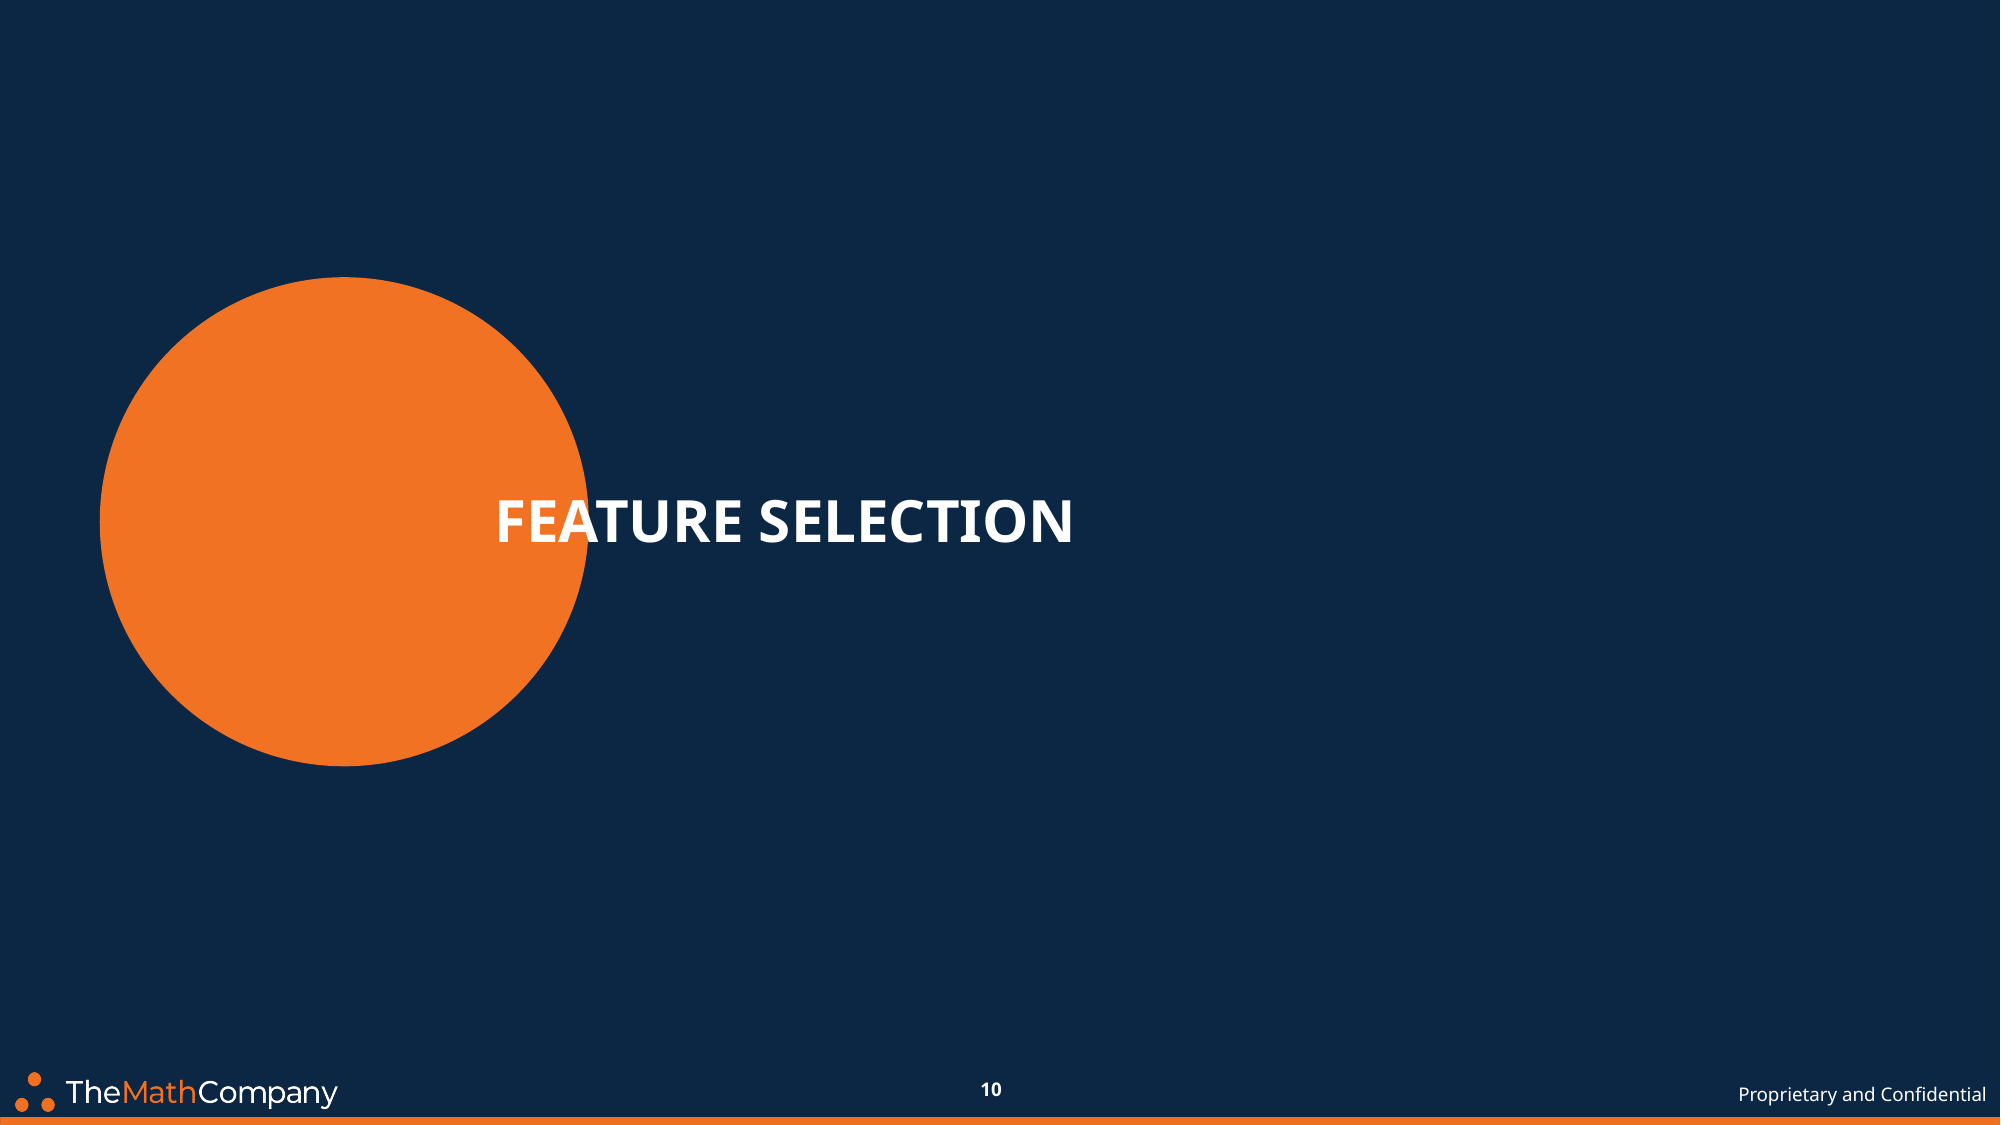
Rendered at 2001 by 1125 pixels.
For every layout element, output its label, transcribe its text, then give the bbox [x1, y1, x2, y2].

slide_number 10 [948, 1069, 1039, 1112]
title Feature SELECTION [479, 345, 1889, 563]
footer Proprietary and Confidential [1699, 1075, 2000, 1118]
picture [0, 0, 2000, 1125]
